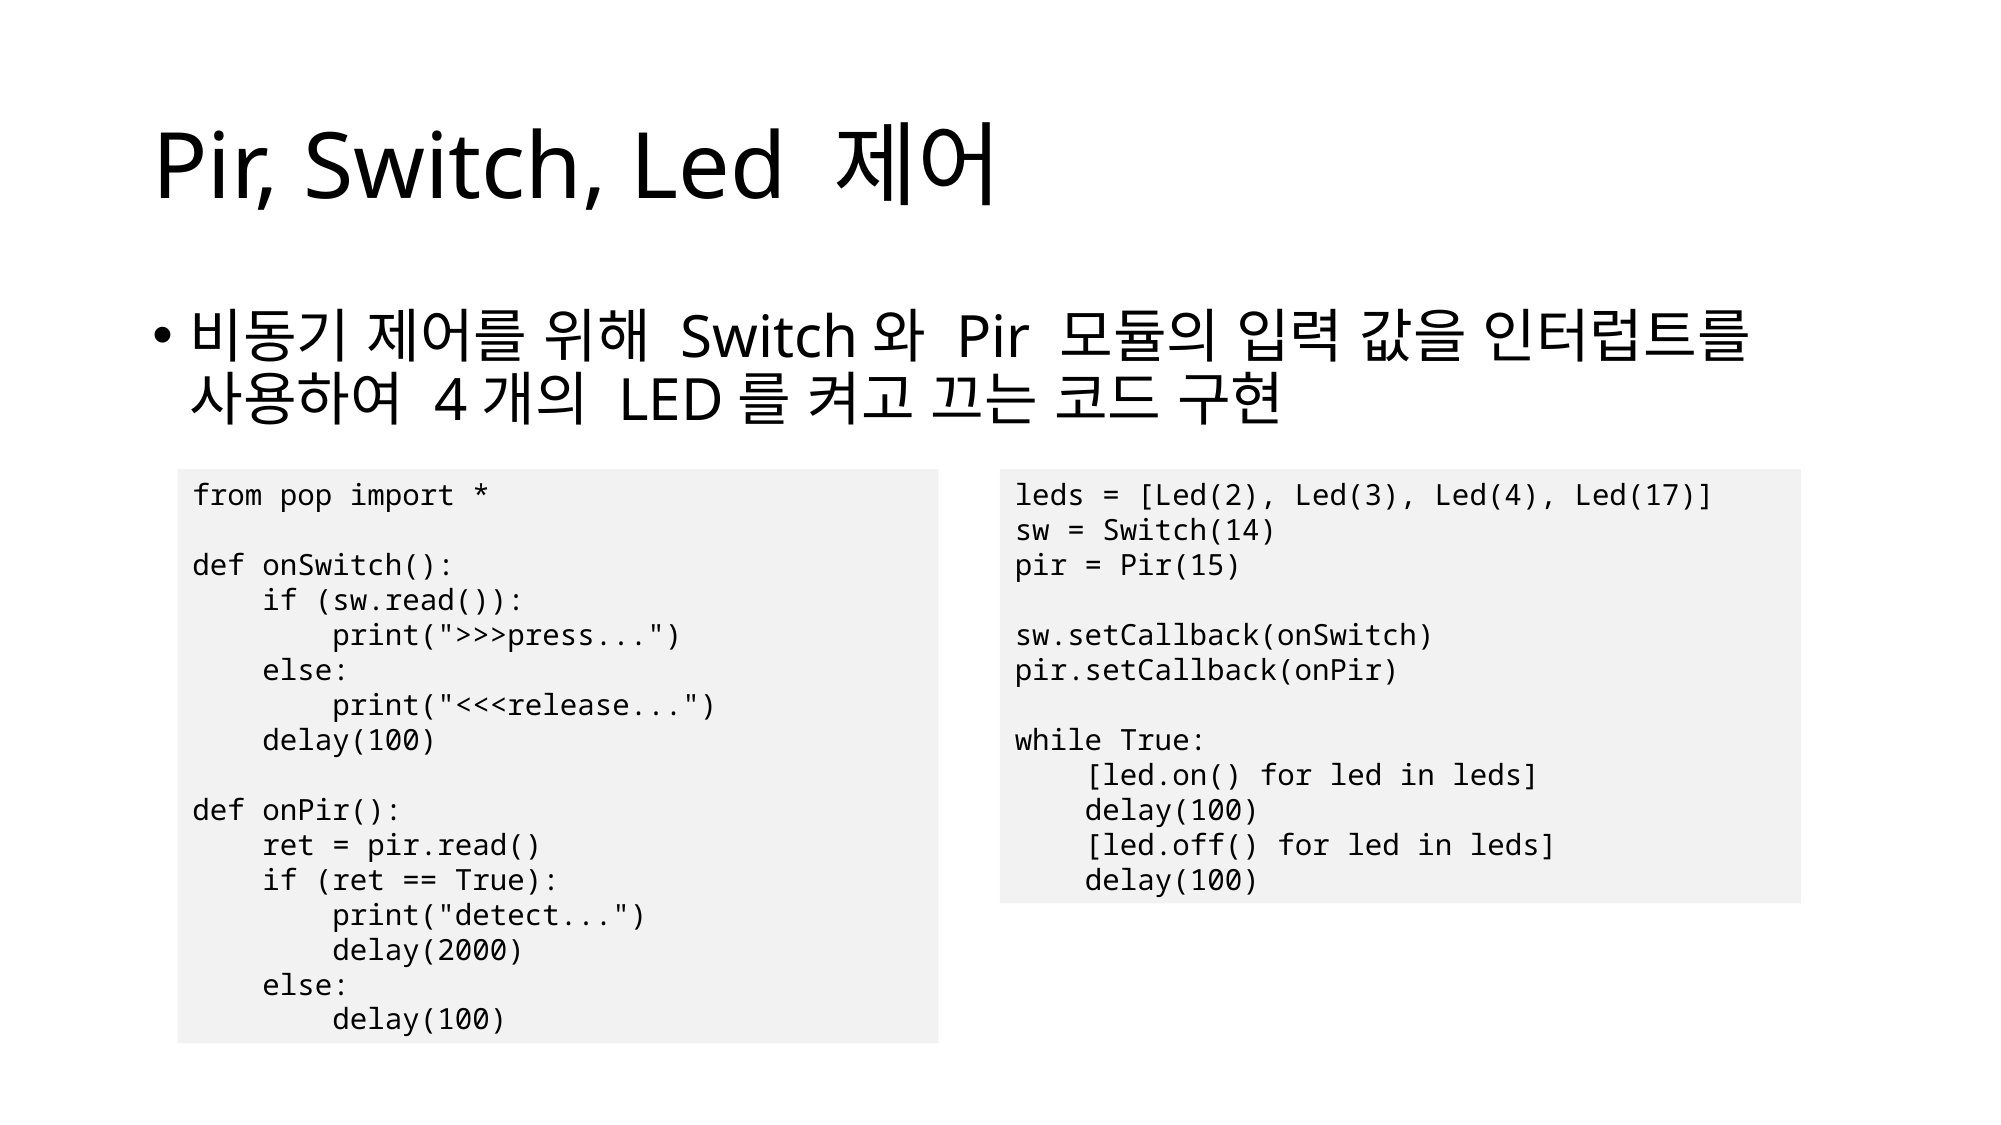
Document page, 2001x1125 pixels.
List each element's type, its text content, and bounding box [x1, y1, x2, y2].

text_box leds = [Led(2), Led(3), Led(4), Led(17)] sw = Switch(14) pir = Pir(15) sw.setCallback(onSwitch) pir.setCallback(onPir) while True: [led.on() for led in leds] delay(100) [led.off() for led in leds] delay(100) [999, 469, 1801, 904]
list 비동기 제어를 위해 Switch와 Pir 모듈의 입력 값을 인터럽트를 사용하여 4개의 LED를 켜고 끄는 코드 구현 [137, 299, 1863, 1099]
title Pir, Switch, Led 제어 [137, 59, 1863, 278]
text_box from pop import * def onSwitch(): if (sw.read()): print(">>>press...") else: print("<<<release...") delay(100) def onPir(): ret = pir.read() if (ret == True): print("detect...") delay(2000) else: delay(100) [177, 469, 939, 1044]
